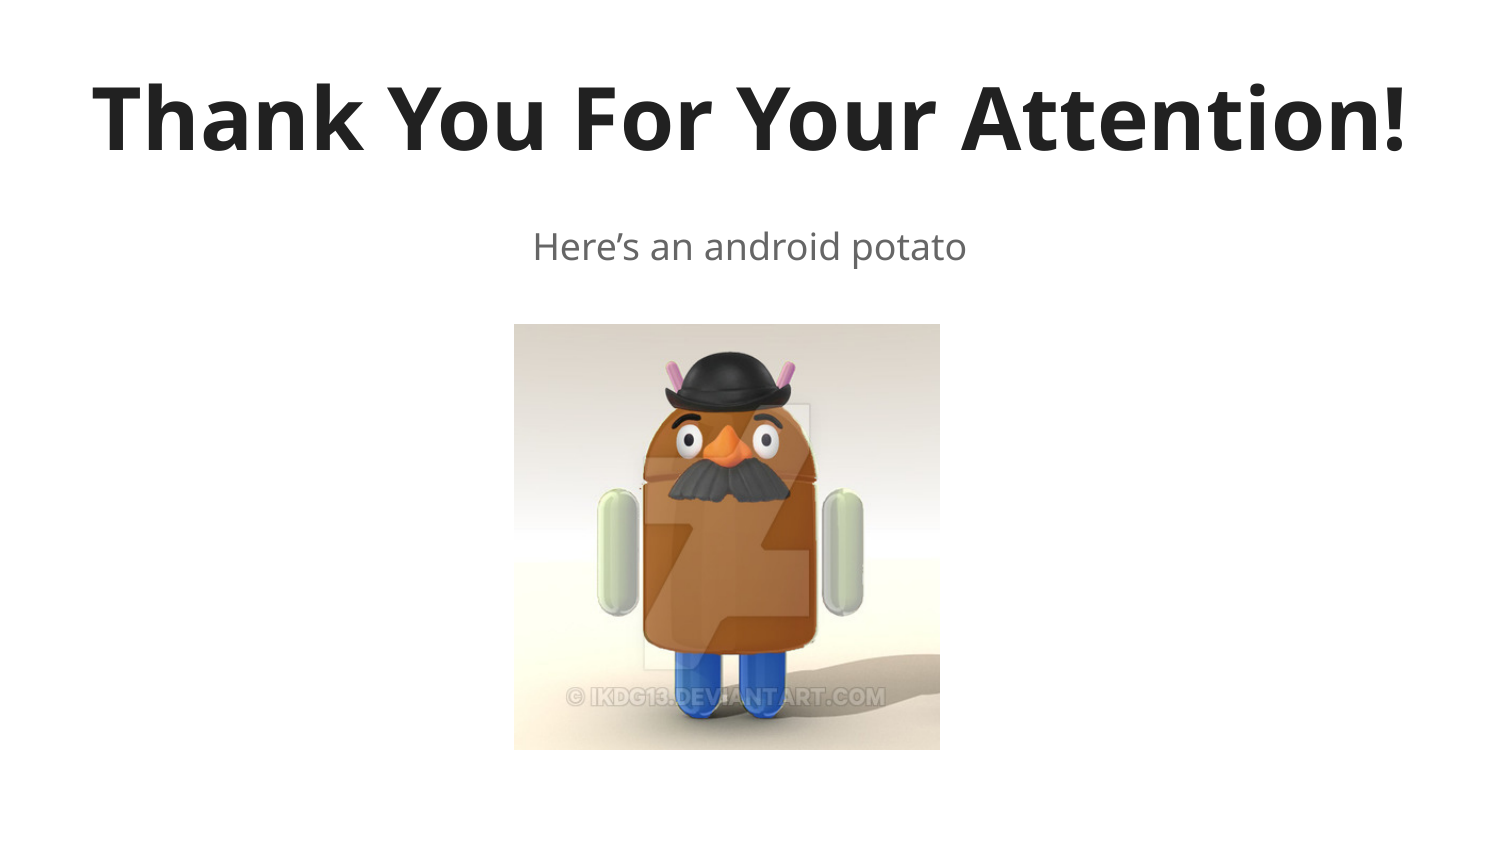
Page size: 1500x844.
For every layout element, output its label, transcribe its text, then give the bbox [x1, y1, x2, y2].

list Here’s an android potato [51, 201, 1449, 750]
picture [514, 324, 940, 750]
title Thank You For Your Attention! [51, 48, 1449, 180]
